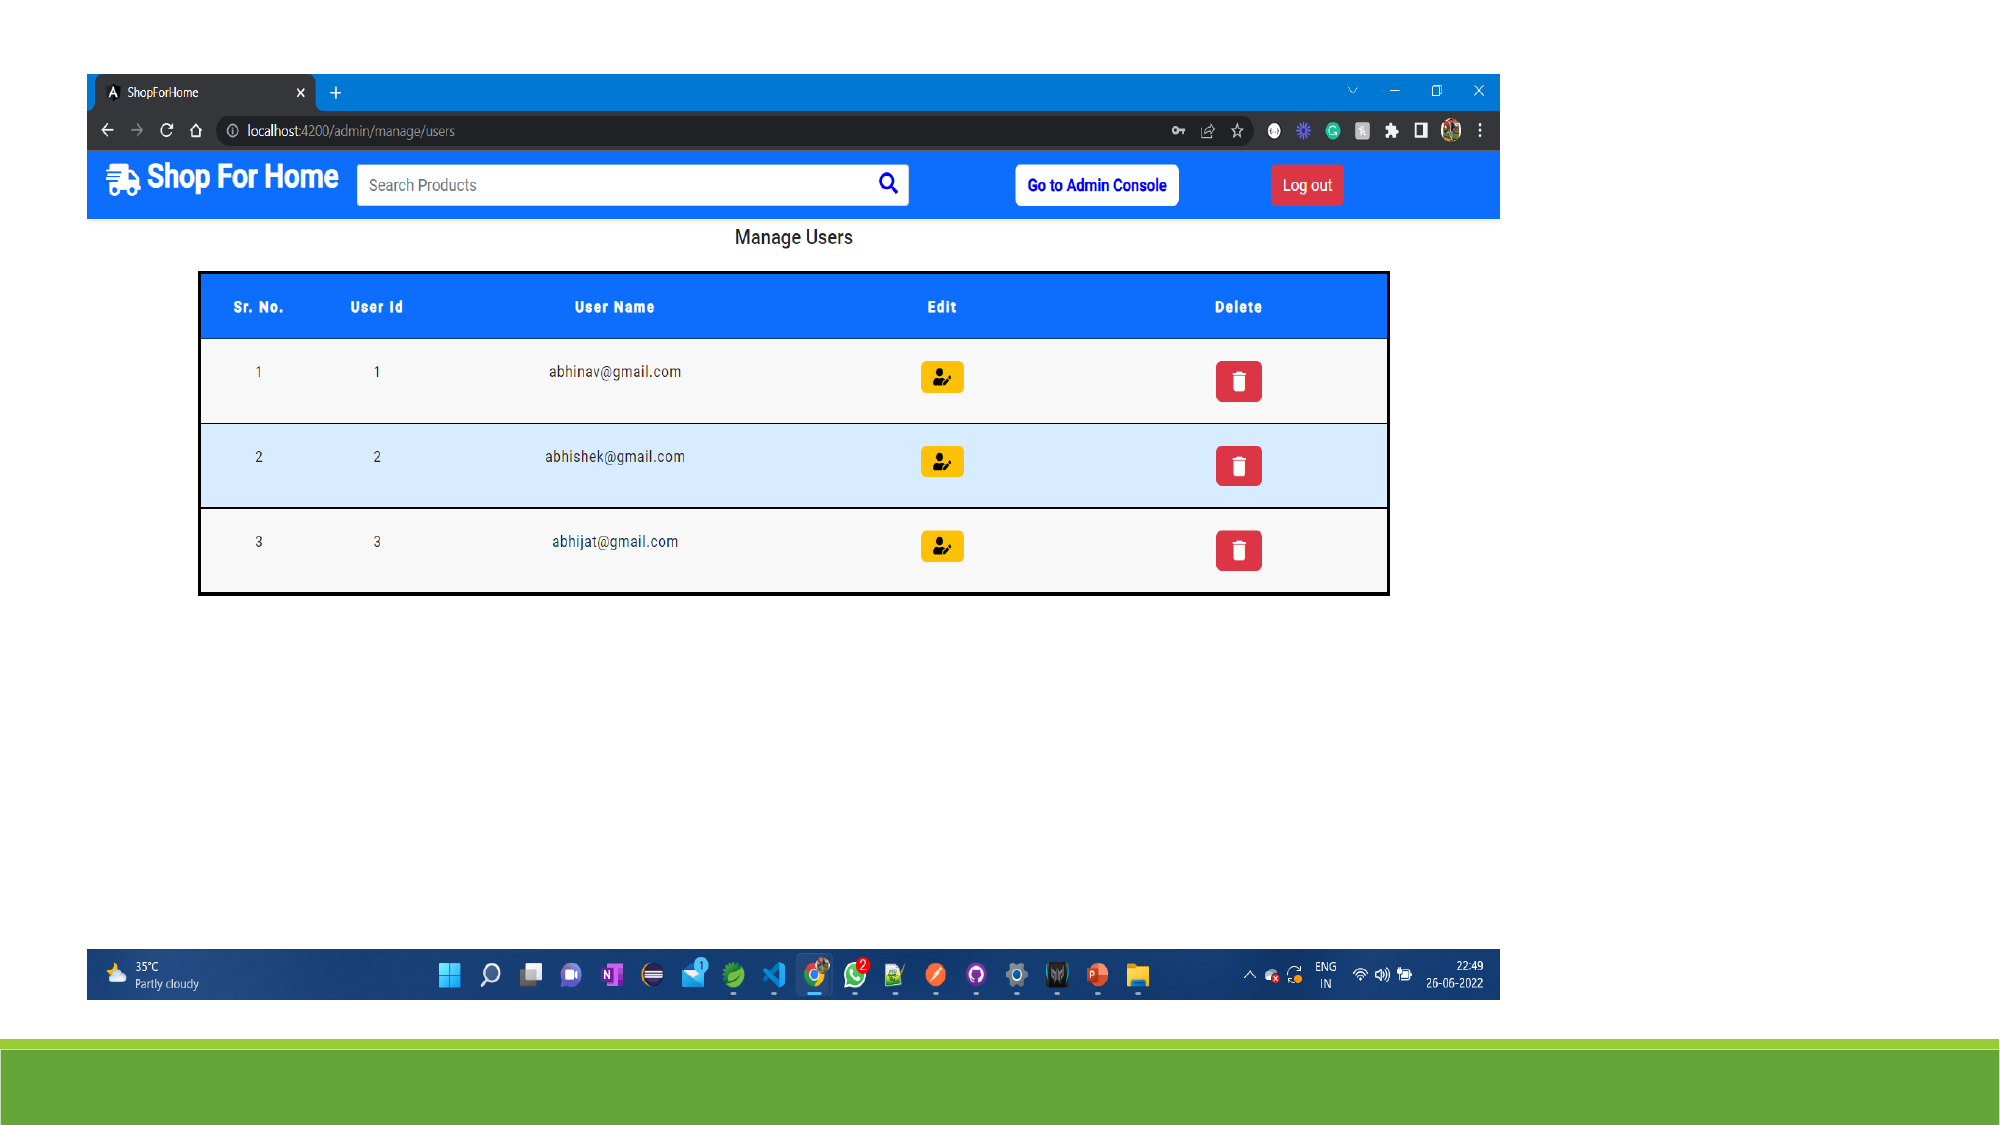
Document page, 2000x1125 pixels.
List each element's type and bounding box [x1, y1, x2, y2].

picture [86, 74, 1501, 1001]
